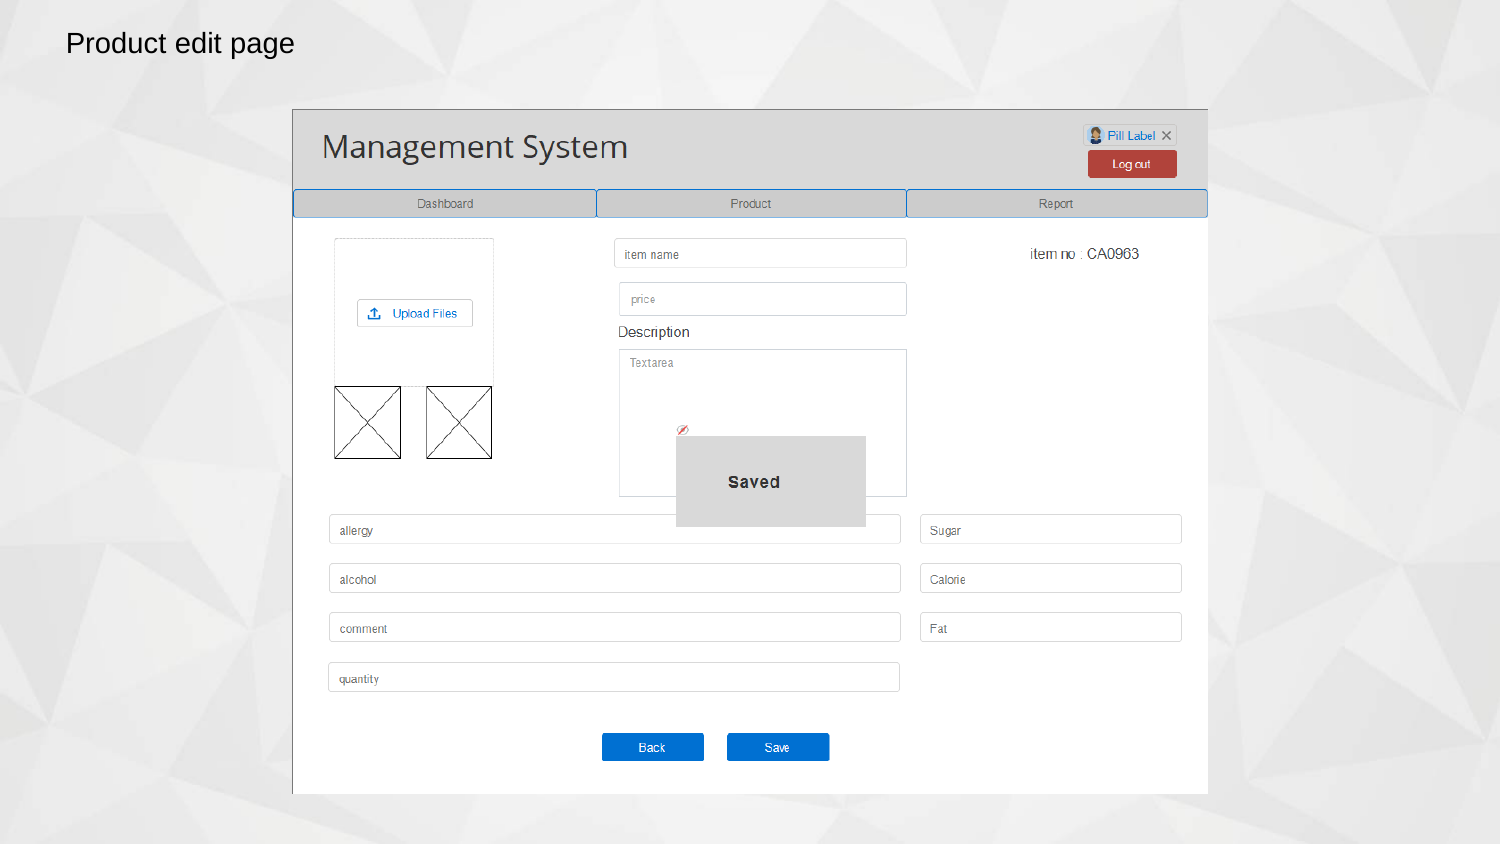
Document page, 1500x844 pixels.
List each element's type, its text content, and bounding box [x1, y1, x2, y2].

text_box Product edit page [50, 8, 915, 110]
picture [0, 0, 1500, 844]
